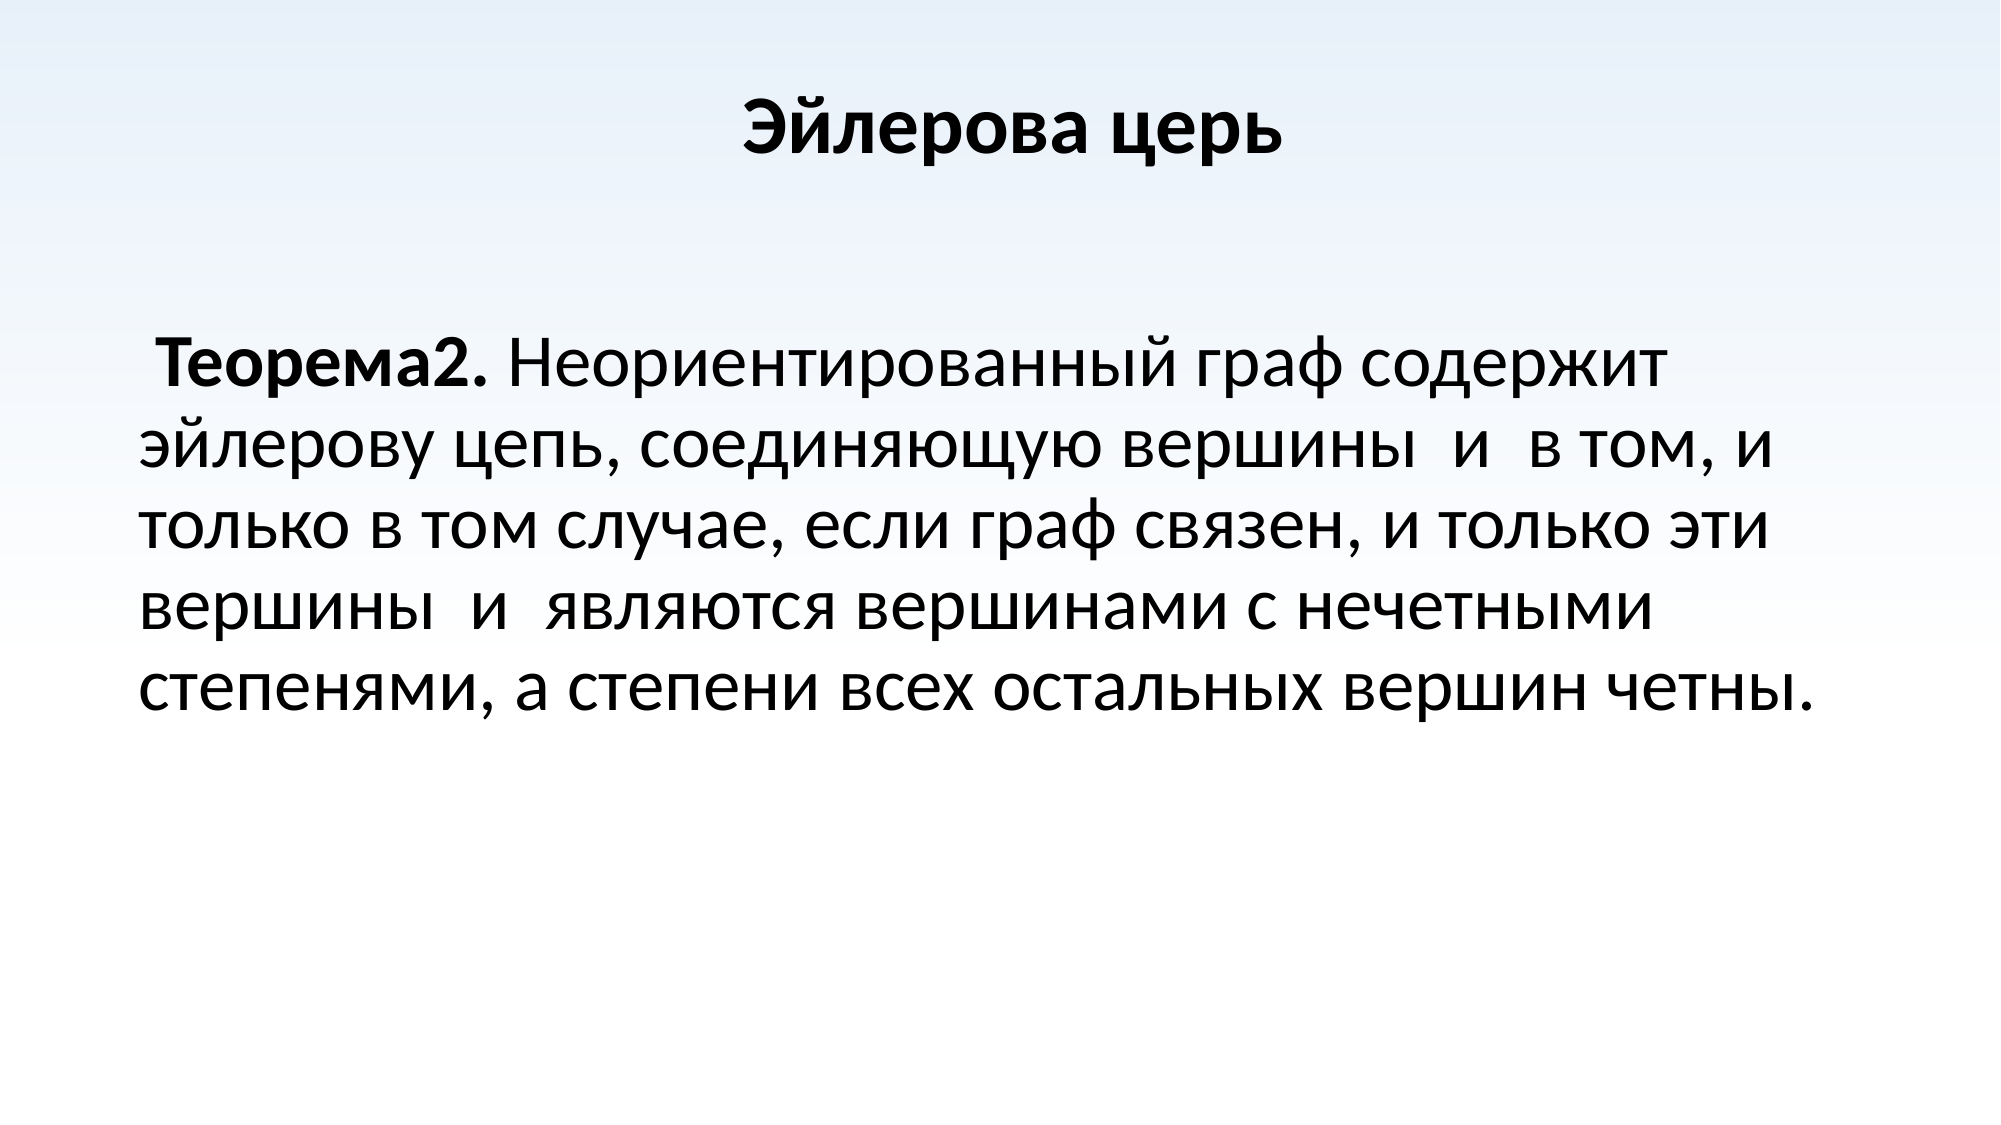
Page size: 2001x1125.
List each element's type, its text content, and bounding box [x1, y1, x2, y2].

title Эйлерова церь [141, 58, 1867, 196]
